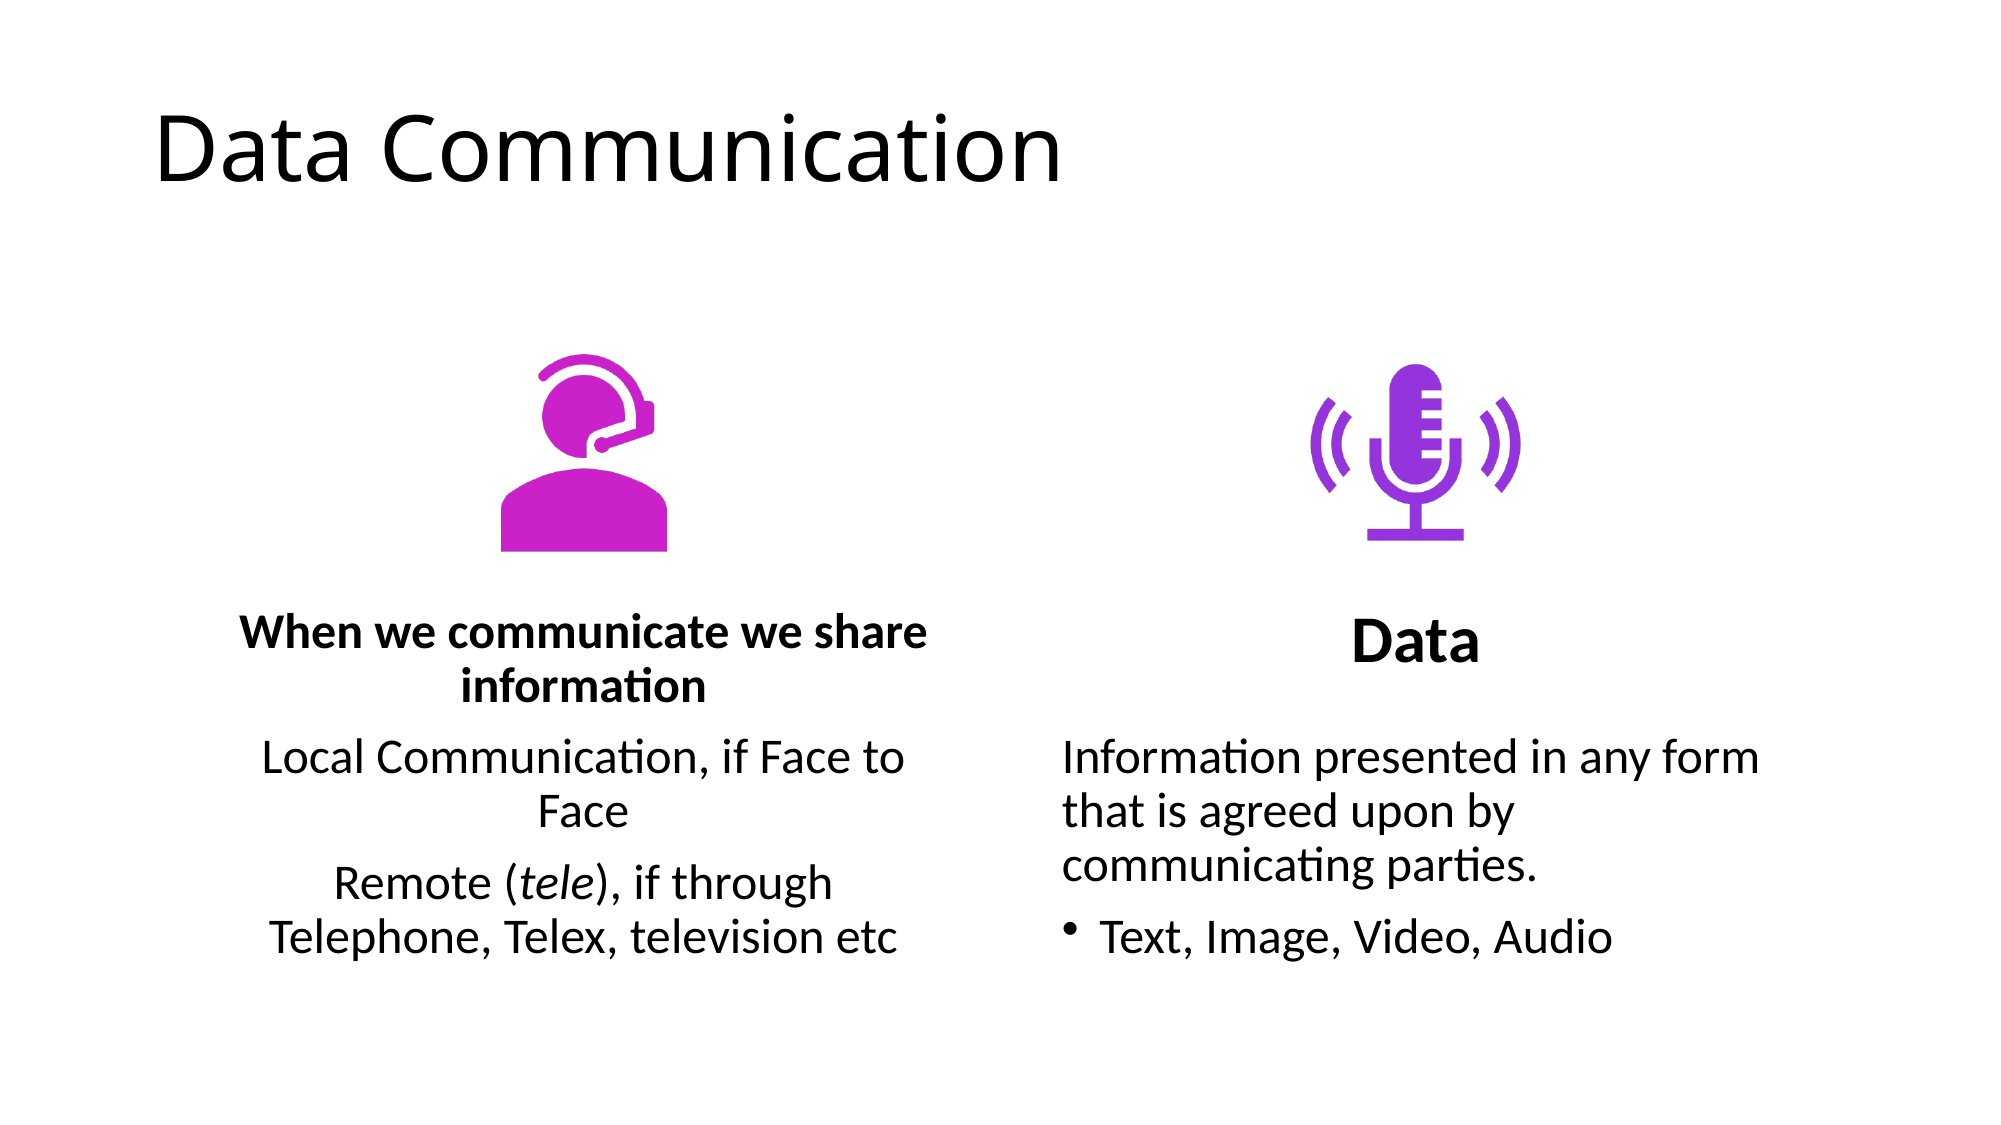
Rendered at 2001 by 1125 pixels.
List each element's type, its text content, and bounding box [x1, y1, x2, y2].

title Data Communication [137, 92, 1863, 211]
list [137, 211, 1863, 1094]
